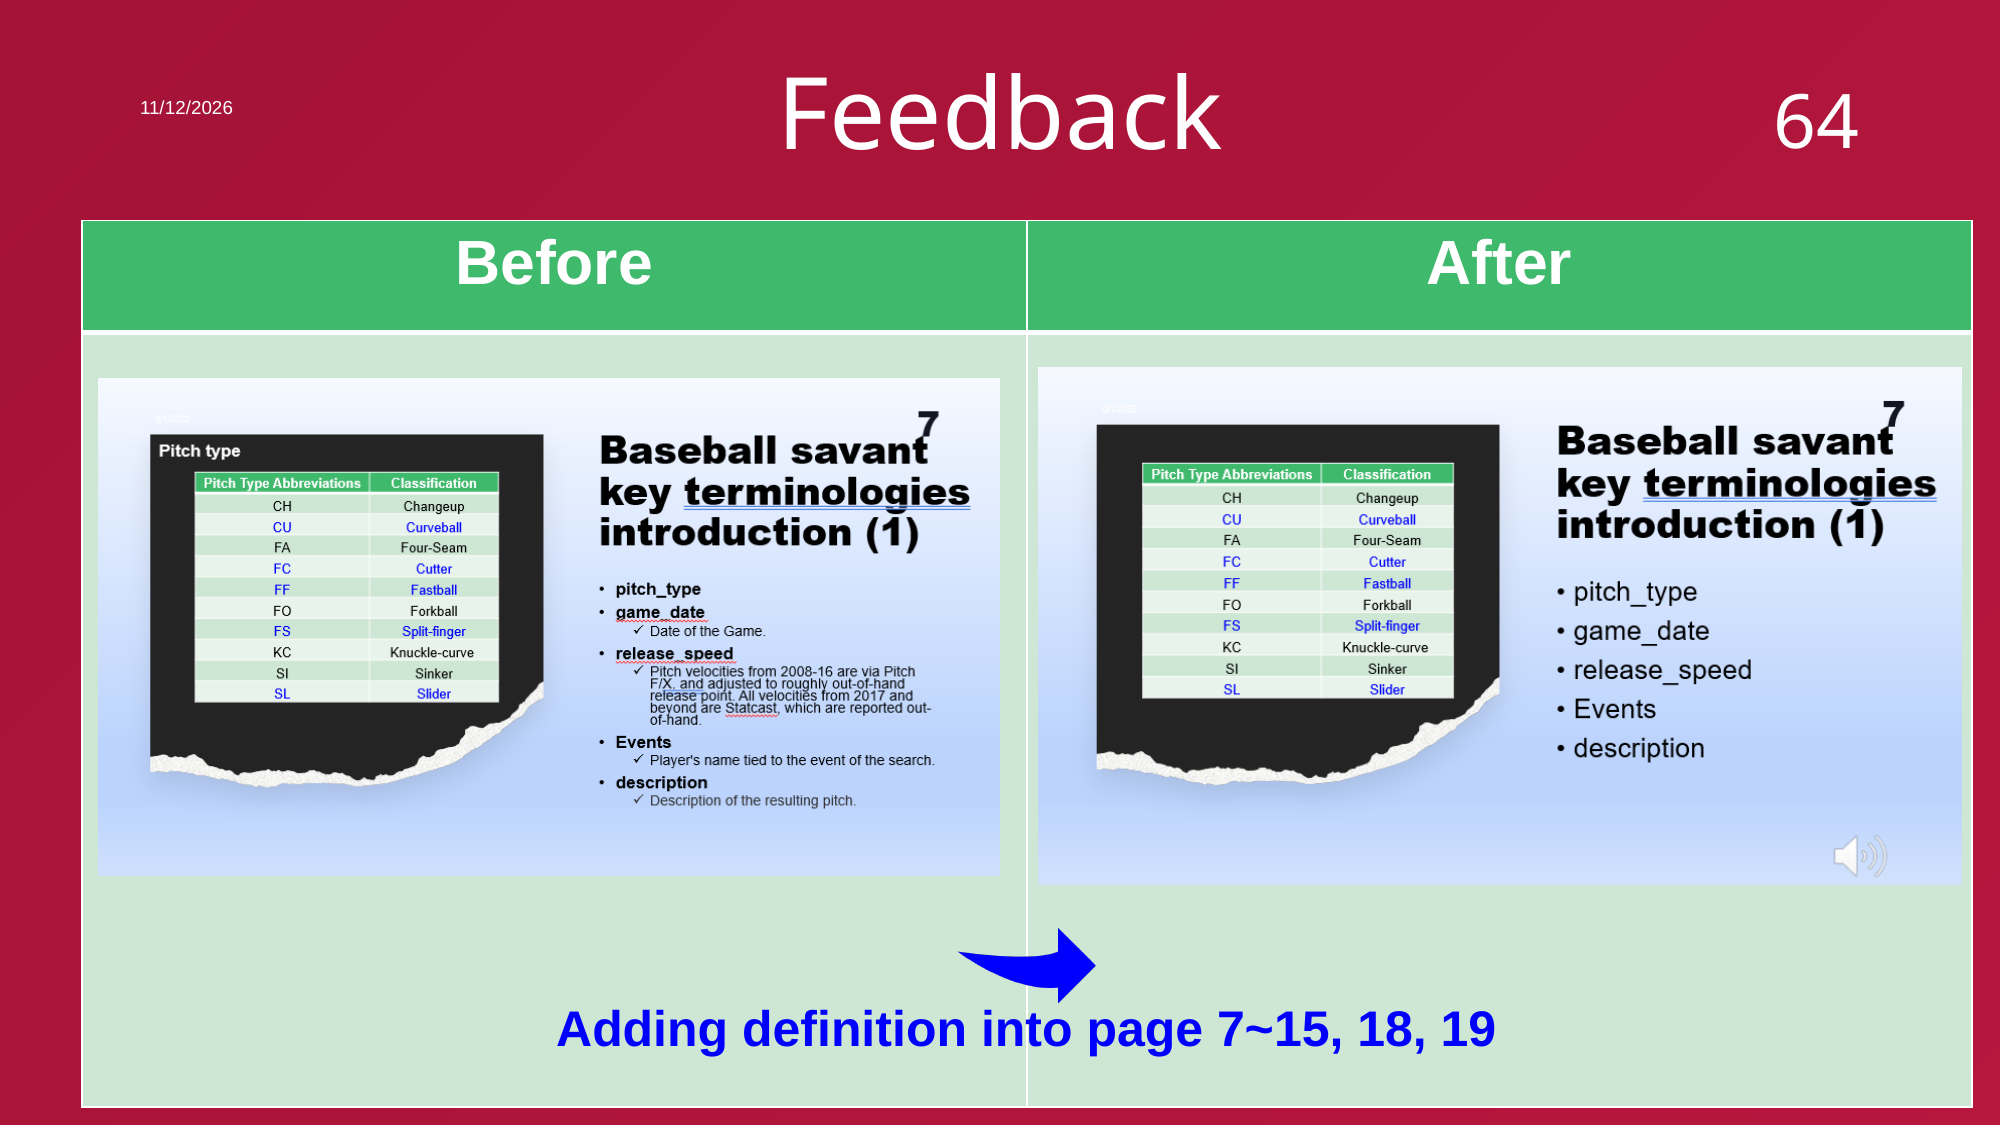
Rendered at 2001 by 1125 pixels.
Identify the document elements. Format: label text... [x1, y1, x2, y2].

text_box Adding definition into page 7~15, 18, 19 [97, 988, 1956, 1064]
table_header Before [83, 221, 1026, 330]
slide_number 64 [1500, 65, 1875, 191]
title Feedback [249, 13, 1750, 220]
picture [1037, 366, 1963, 886]
picture [97, 378, 1001, 876]
table_header After [1028, 221, 1971, 330]
picture [951, 889, 1102, 1041]
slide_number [125, 65, 625, 126]
table_cell [1028, 335, 1971, 1106]
table_cell [83, 335, 1026, 1106]
